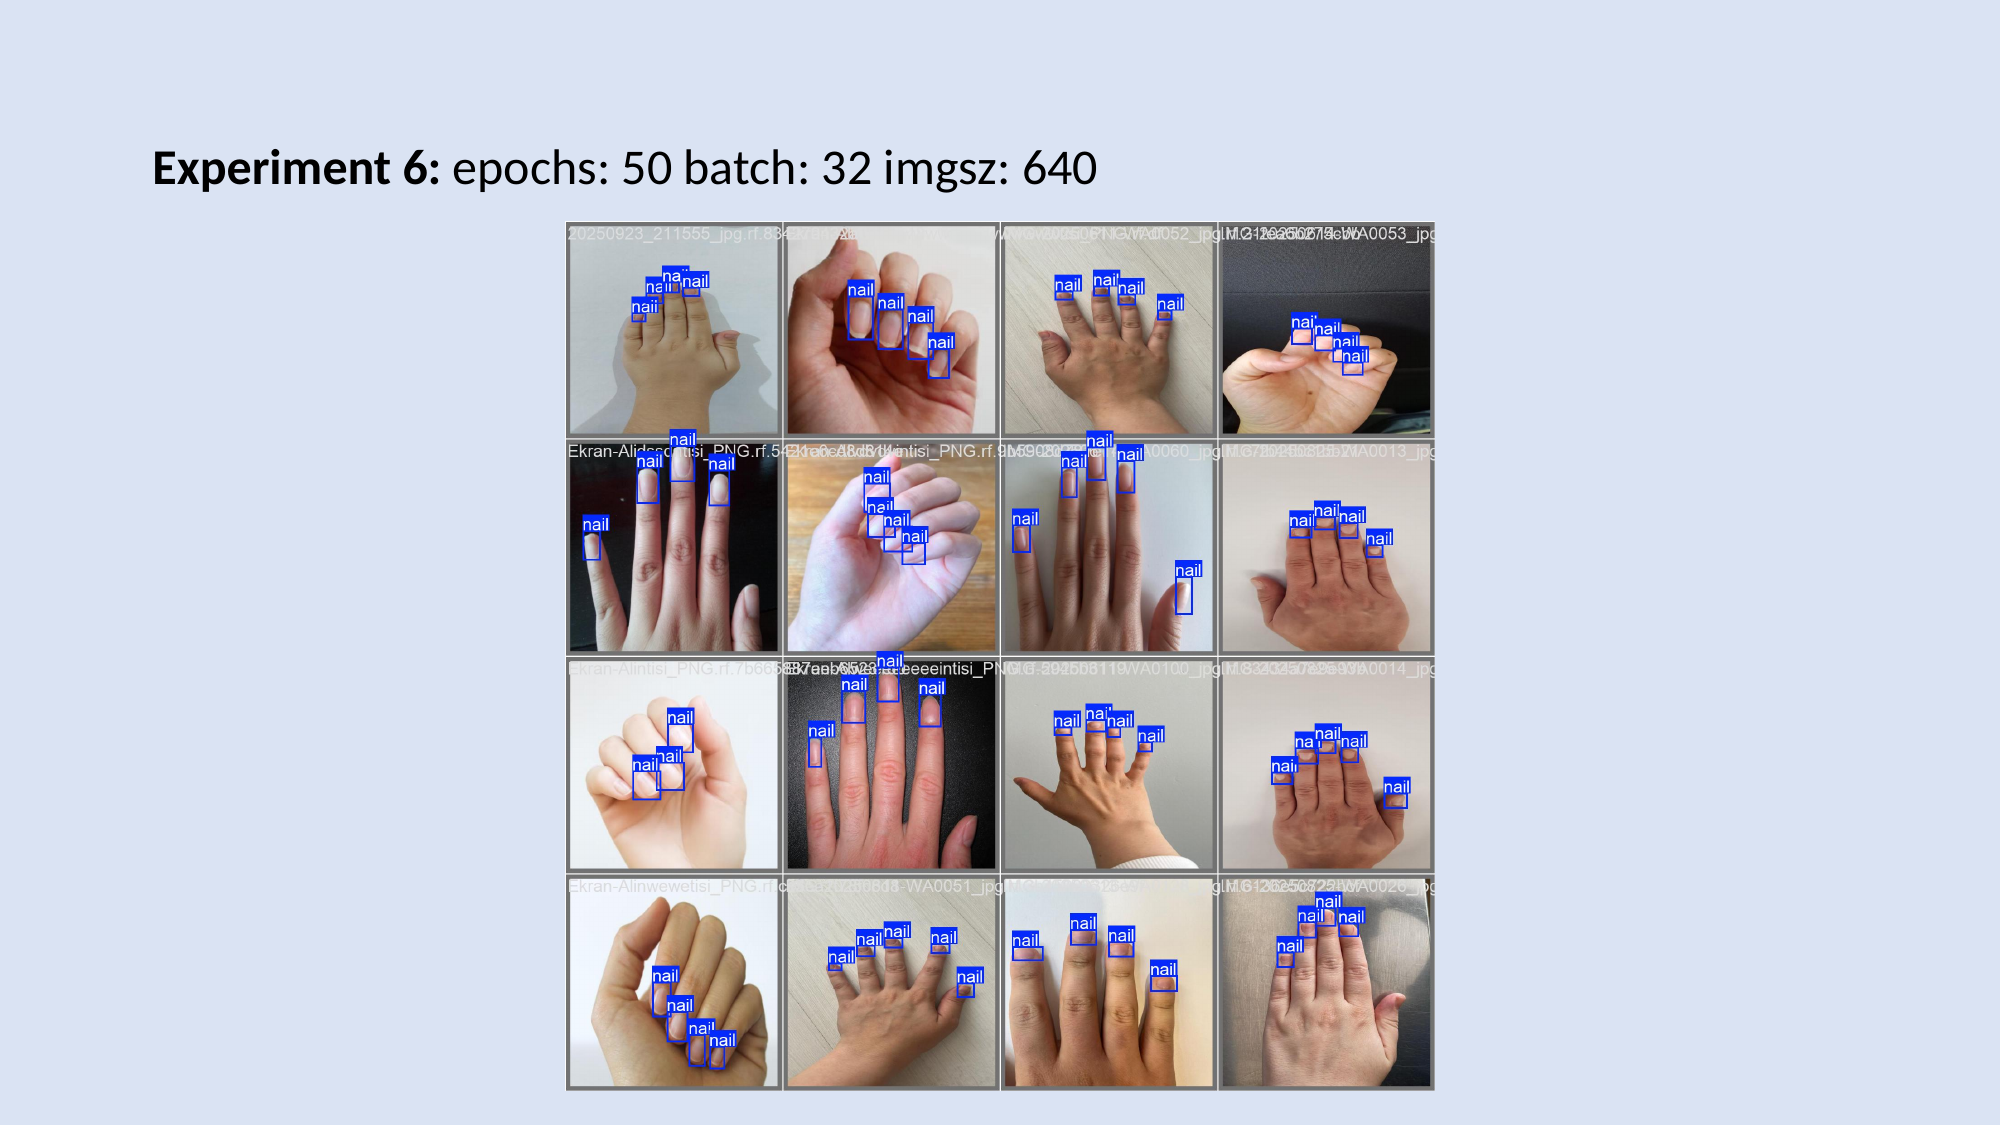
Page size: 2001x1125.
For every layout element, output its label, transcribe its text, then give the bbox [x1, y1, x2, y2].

title Experiment 6: epochs: 50 batch: 32 imgsz: 640 [137, 59, 1863, 278]
picture [565, 221, 1435, 1091]
